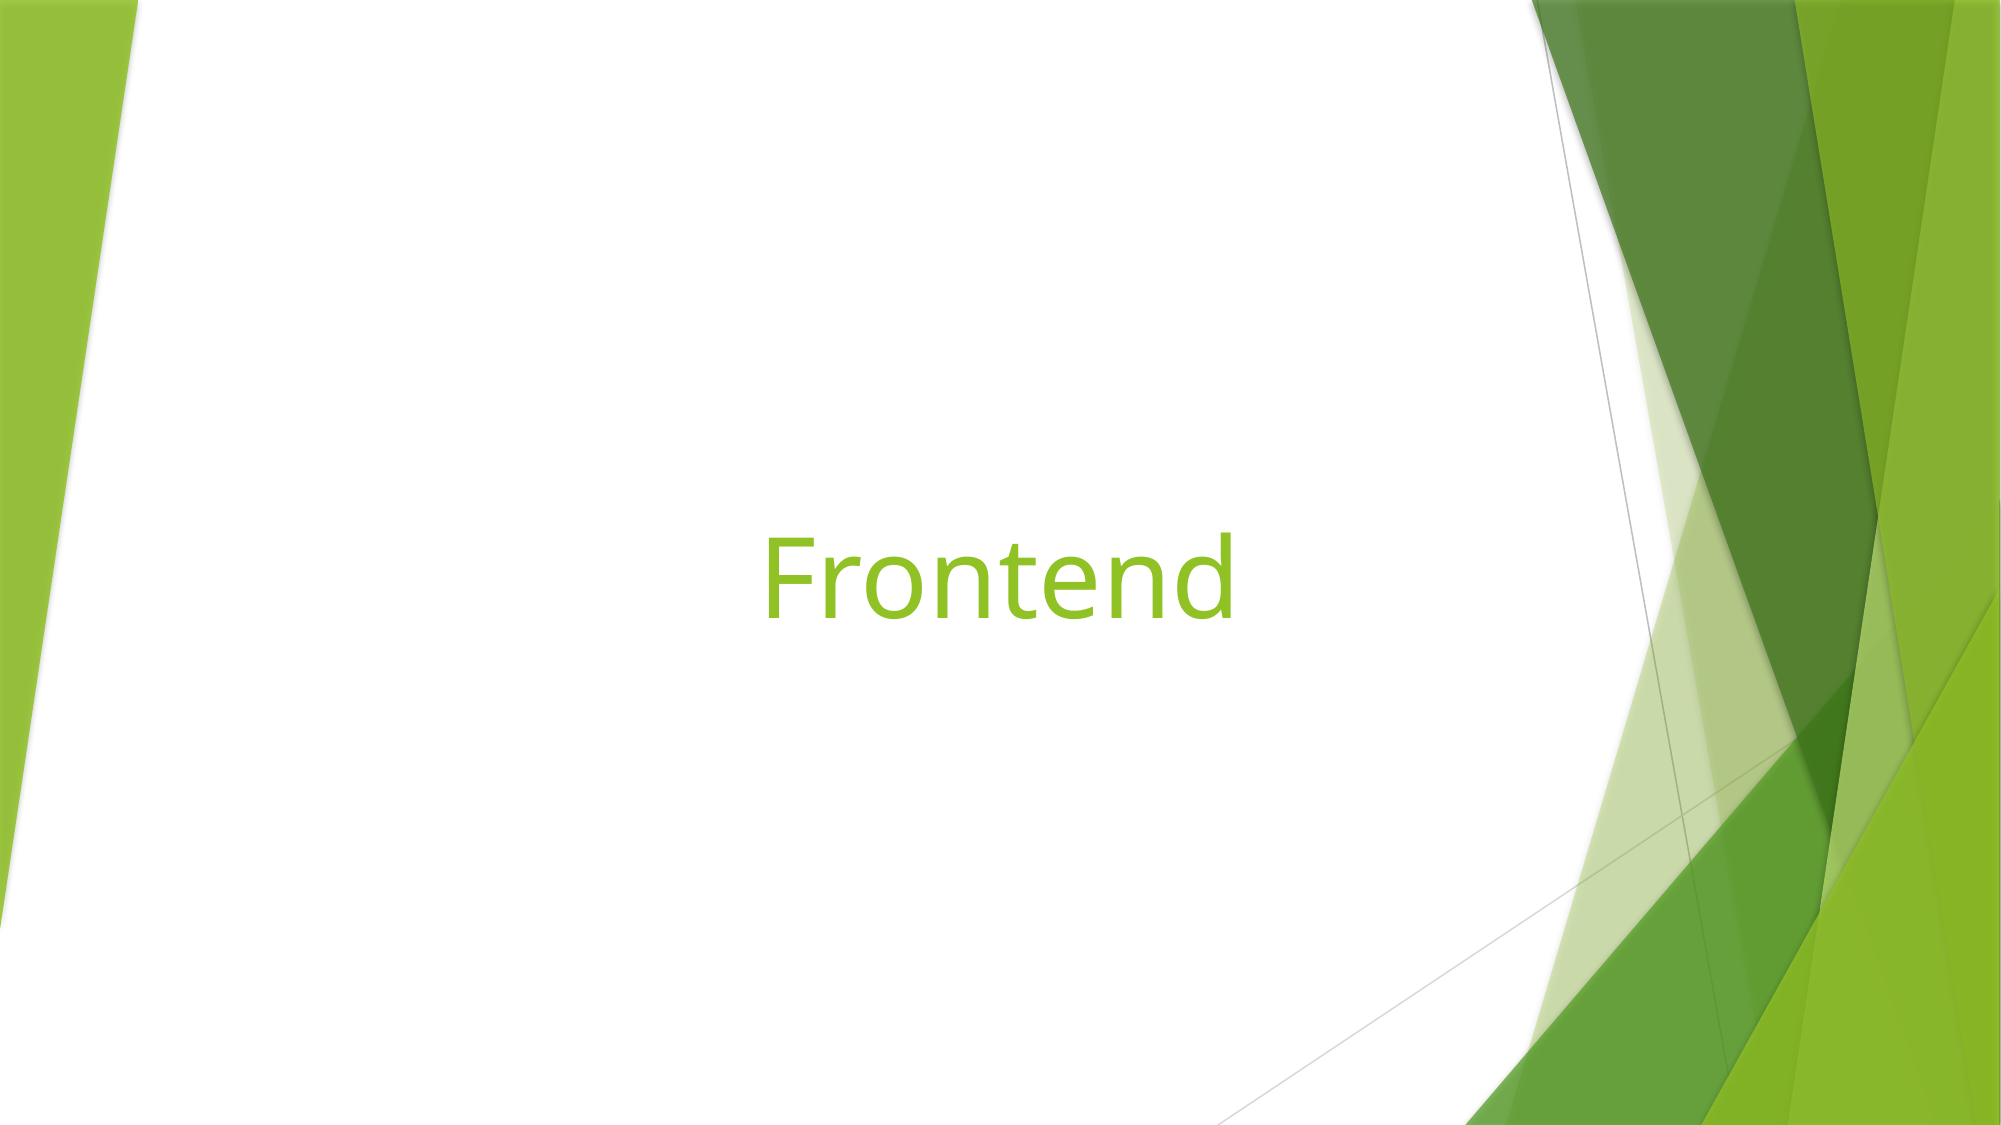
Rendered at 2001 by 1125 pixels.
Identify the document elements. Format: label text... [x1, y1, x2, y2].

title Frontend [743, 476, 1257, 649]
